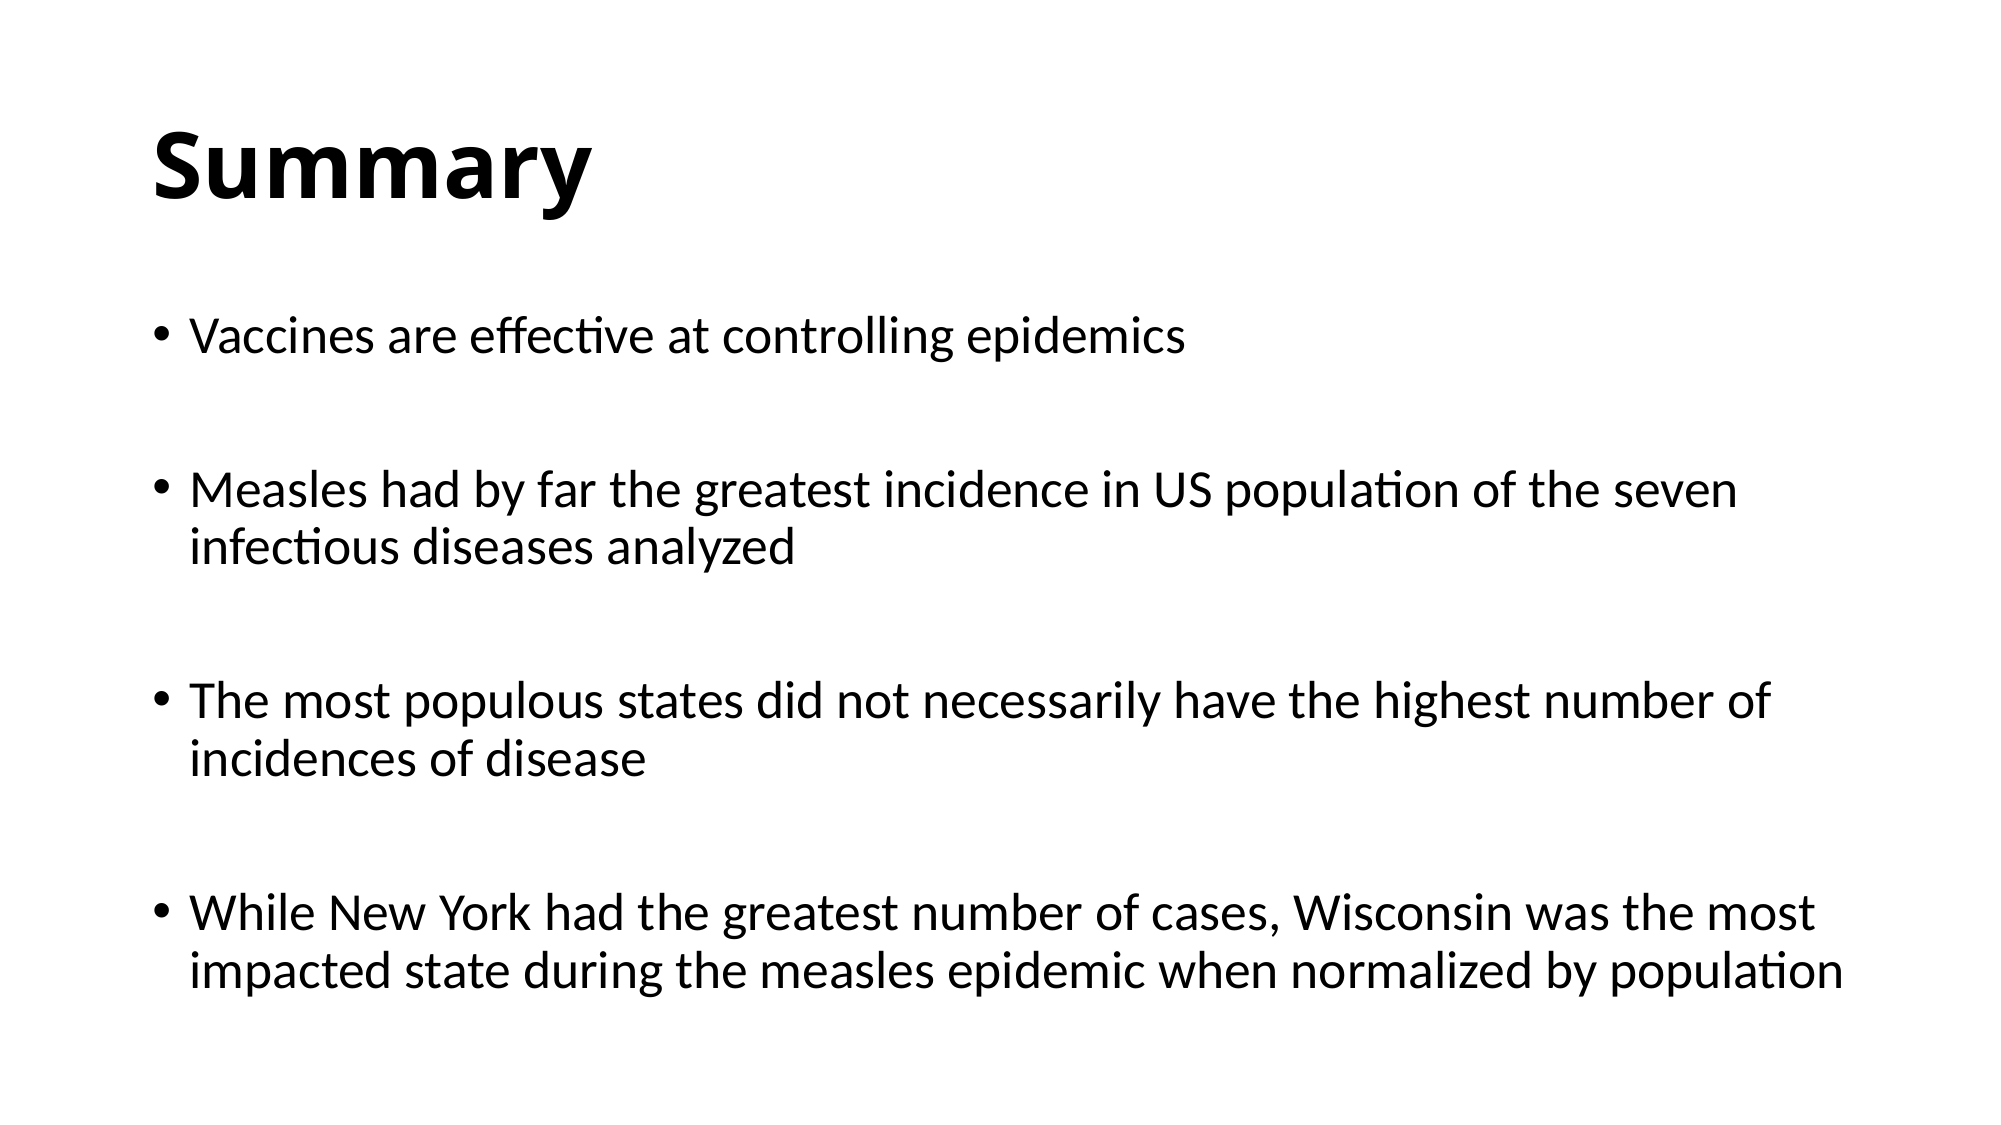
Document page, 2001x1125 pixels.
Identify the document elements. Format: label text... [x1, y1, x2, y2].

title Summary [137, 59, 1863, 278]
list Vaccines are effective at controlling epidemics Measles had by far the greatest incidence in US population of the seven infectious diseases analyzed The most populous states did not necessarily have the highest number of incidences of disease While New York had the greatest number of cases, Wisconsin was the most impacted state during the measles epidemic when normalized by population [137, 299, 1863, 1014]
